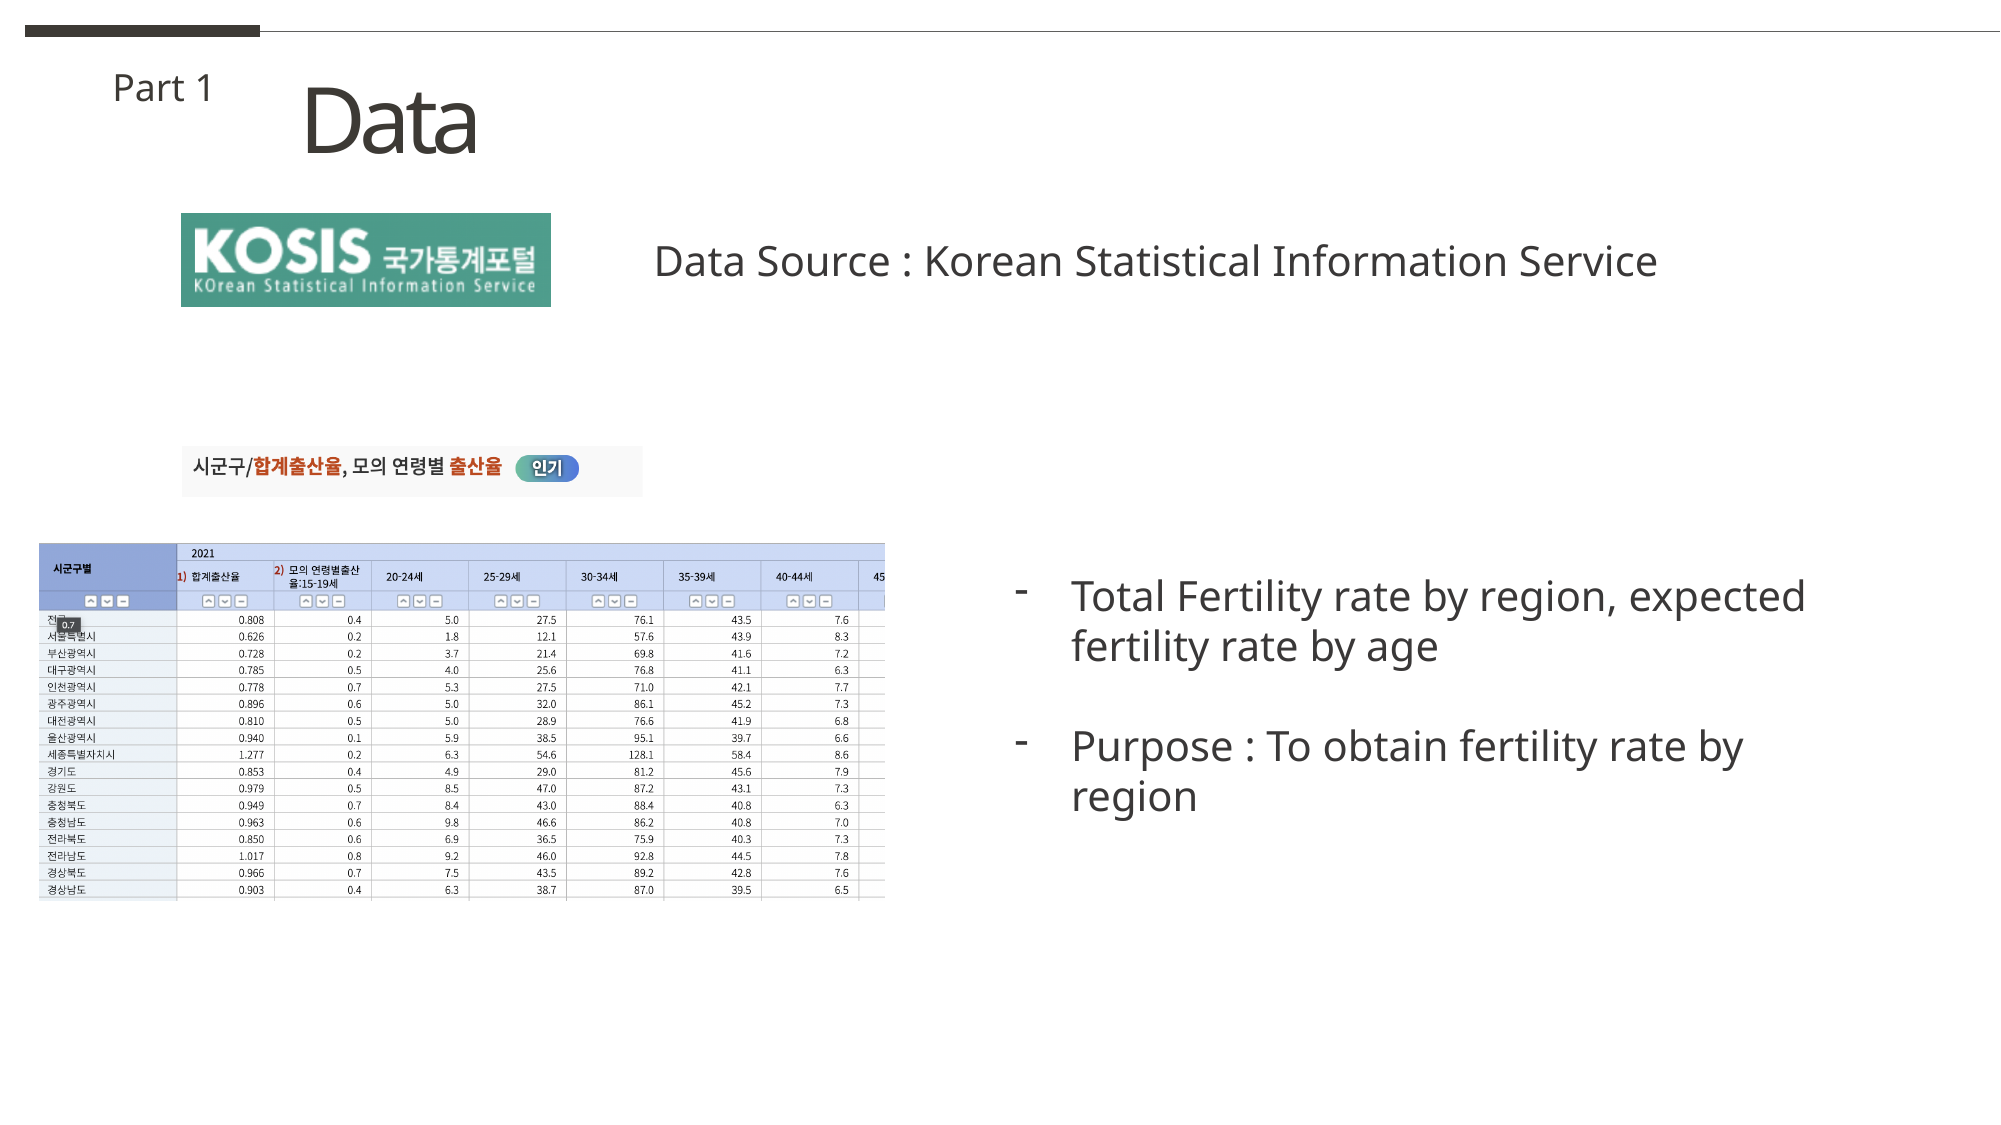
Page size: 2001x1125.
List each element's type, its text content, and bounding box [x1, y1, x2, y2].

picture [182, 446, 643, 499]
text_box Part 1 [97, 56, 232, 117]
text_box Data [284, 54, 499, 179]
picture [181, 213, 551, 308]
picture [39, 542, 885, 901]
text_box Data Source : Korean Statistical Information Service [551, 227, 1790, 292]
text_box Total Fertility rate by region, expected fertility rate by age Purpose : To obtain fertility rate by region [999, 562, 1863, 828]
